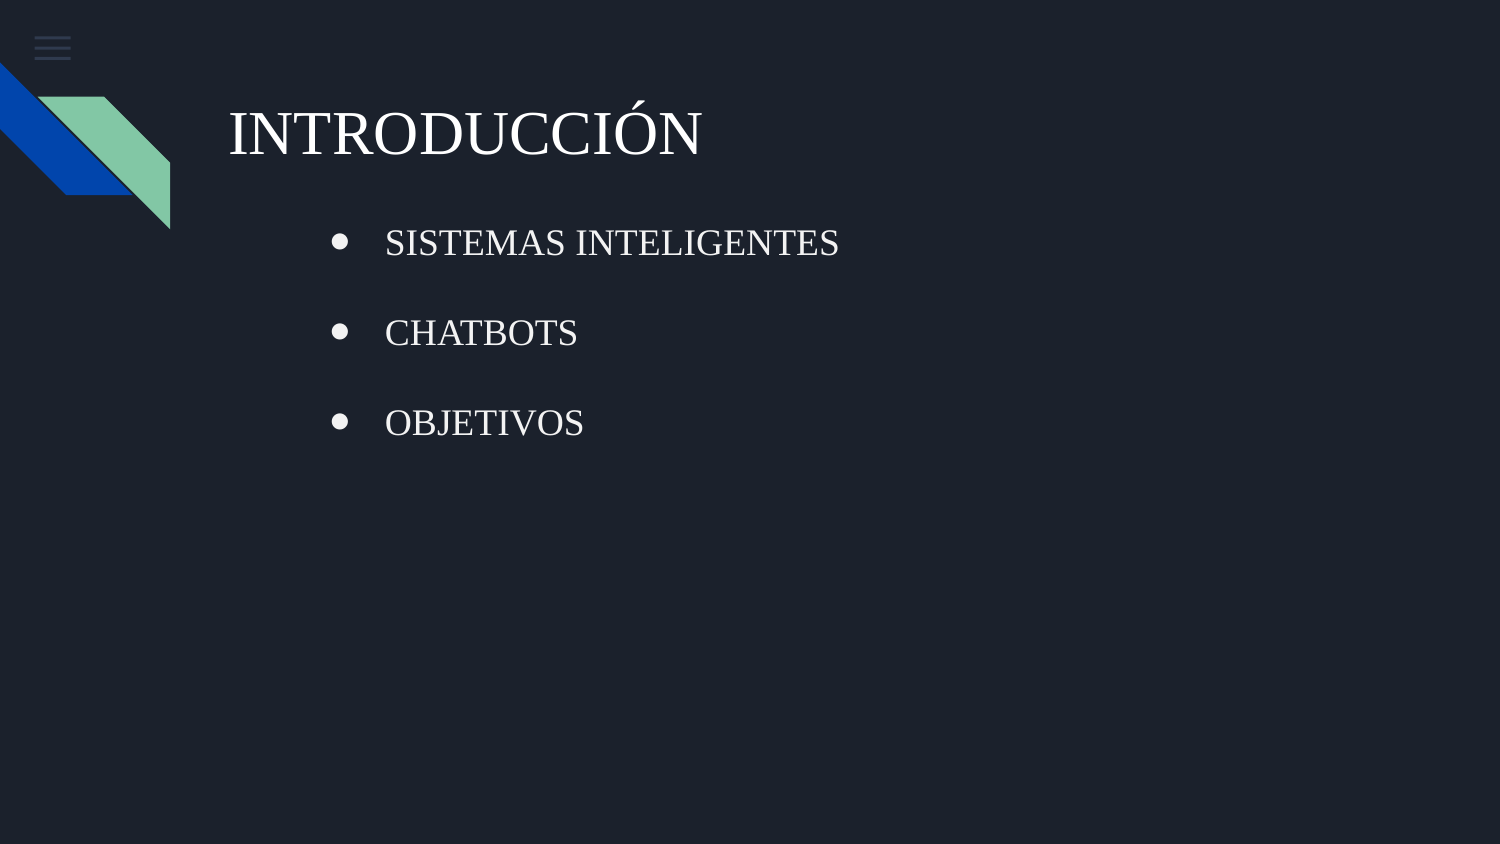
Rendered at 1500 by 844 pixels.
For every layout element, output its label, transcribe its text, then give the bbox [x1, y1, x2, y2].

title INTRODUCCIÓN [213, 76, 819, 170]
list SISTEMAS INTELIGENTES CHATBOTS OBJETIVOS [294, 202, 948, 559]
